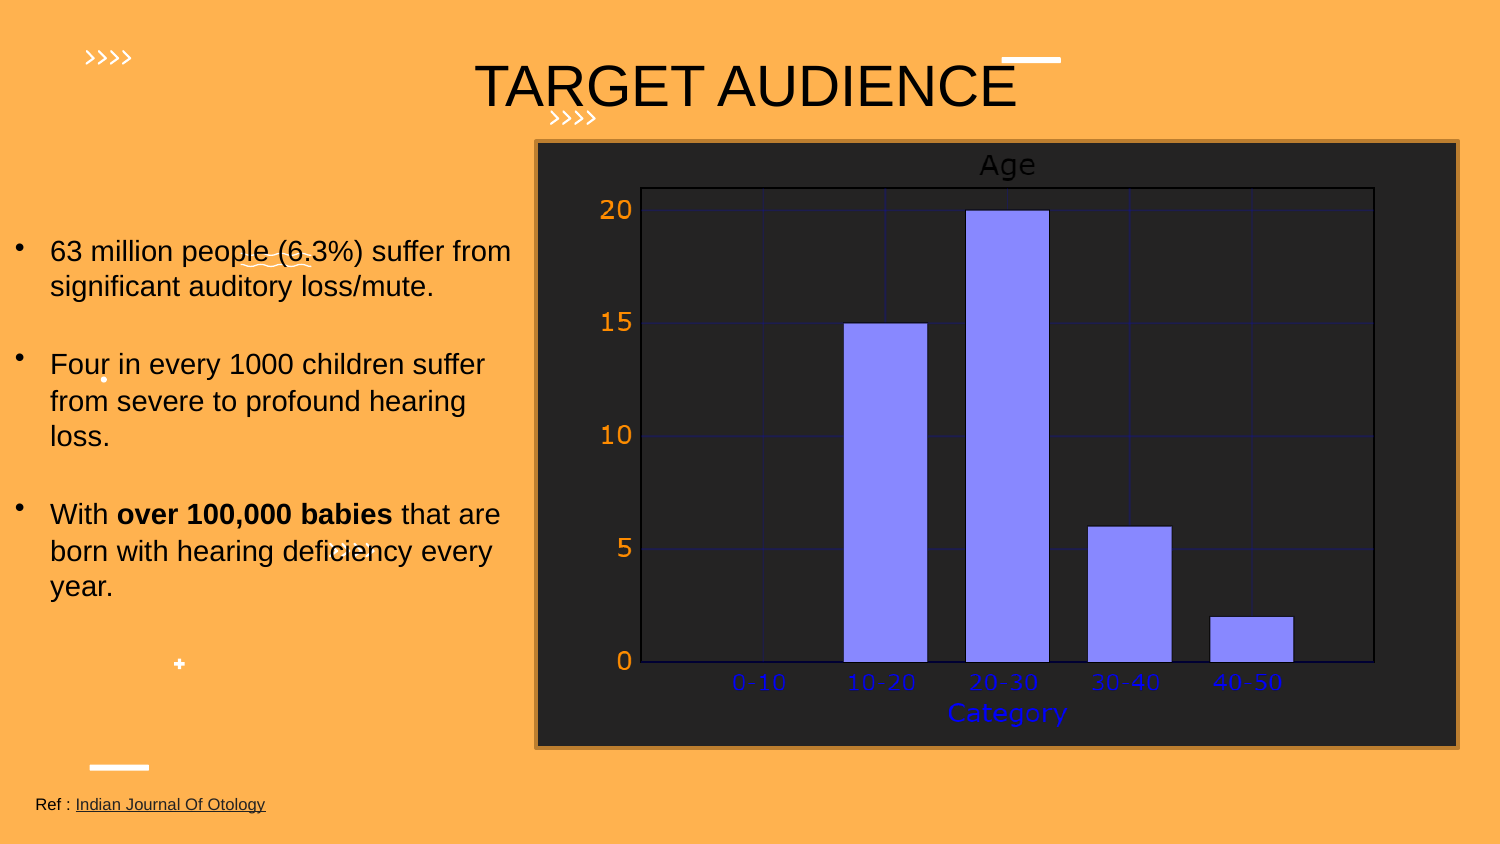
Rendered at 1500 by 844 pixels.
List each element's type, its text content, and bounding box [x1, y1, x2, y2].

picture [549, 139, 1382, 804]
text_box [534, 139, 548, 236]
text_box [534, 516, 544, 750]
text_box 63 million people (6.3%) suffer from significant auditory loss/mute. Four in every 1000 children suffer from severe to profound hearing loss. With over 100,000 babies that are born with hearing deficiency every year. [0, 224, 537, 586]
text_box [1382, 139, 1460, 750]
text_box TARGET AUDIENCE [112, 33, 1381, 127]
text_box Ref : Indian Journal Of Otology [20, 785, 1231, 821]
text_box [537, 236, 544, 516]
